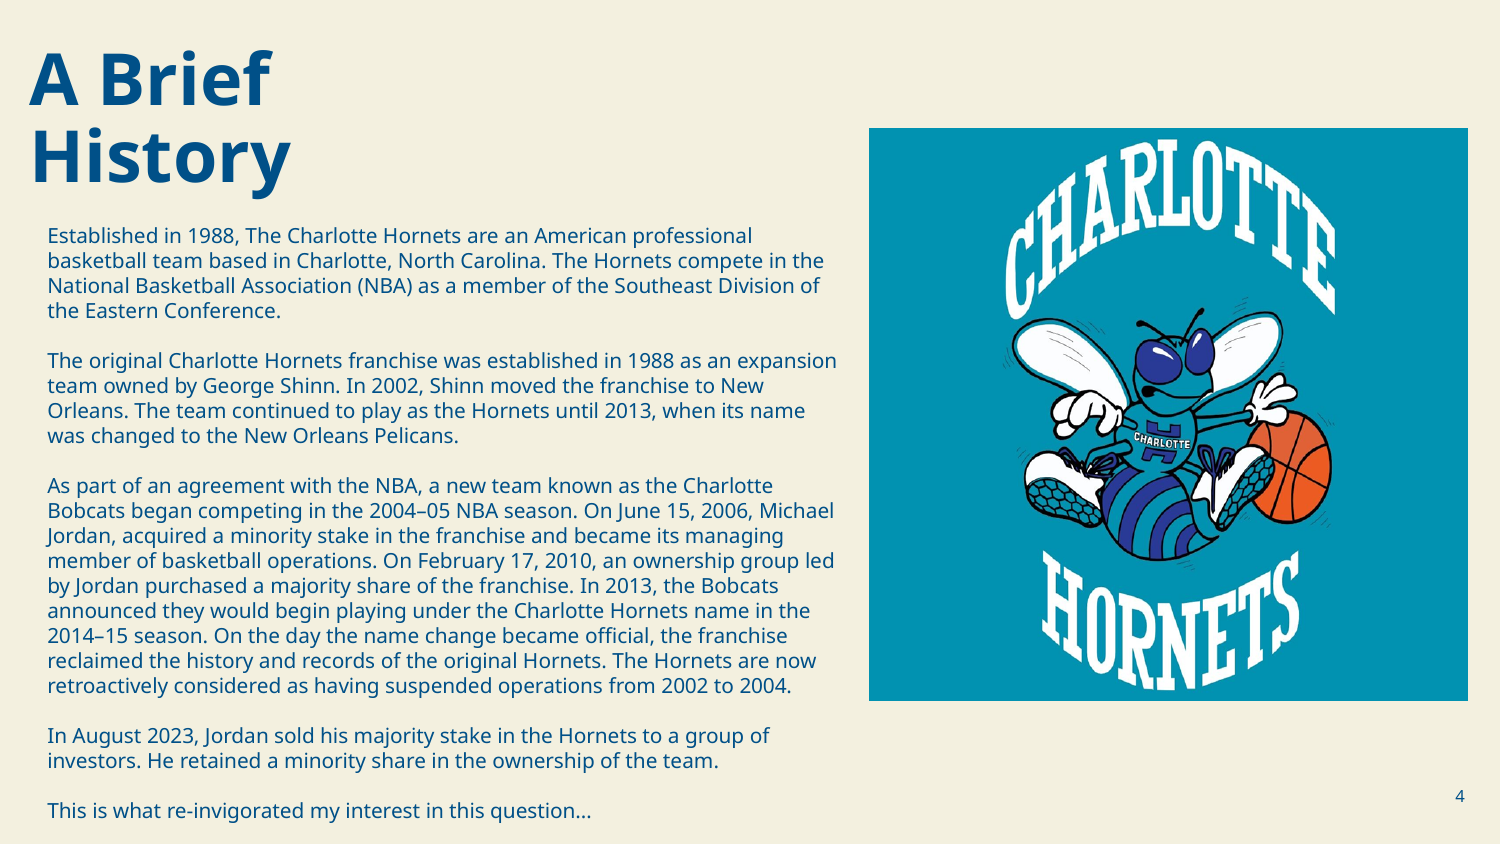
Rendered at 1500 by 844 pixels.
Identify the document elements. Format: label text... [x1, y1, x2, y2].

title A Brief History [14, 32, 532, 214]
slide_number ‹#› [1389, 764, 1480, 830]
list Established in 1988, The Charlotte Hornets are an American professional basketball team based in Charlotte, North Carolina. The Hornets compete in the National Basketball Association (NBA) as a member of the Southeast Division of the Eastern Conference. The original Charlotte Hornets franchise was established in 1988 as an expansion team owned by George Shinn. In 2002, Shinn moved the franchise to New Orleans. The team continued to play as the Hornets until 2013, when its name was changed to the New Orleans Pelicans. As part of an agreement with the NBA, a new team known as the Charlotte Bobcats began competing in the 2004–05 NBA season. On June 15, 2006, Michael Jordan, acquired a minority stake in the franchise and became its managing member of basketball operations. On February 17, 2010, an ownership group led by Jordan purchased a majority share of the franchise. In 2013, the Bobcats announced they would begin playing under the Charlotte Hornets name in the 2014–15 season. On the day the name change became official, the franchise reclaimed the history and records of the original Hornets. The Hornets are now retroactively considered as having suspended operations from 2002 to 2004. In August 2023, Jordan sold his majority stake in the Hornets to a group of investors. He retained a minority share in the ownership of the team. This is what re-invigorated my interest in this question… [32, 207, 863, 551]
picture [869, 128, 1468, 701]
